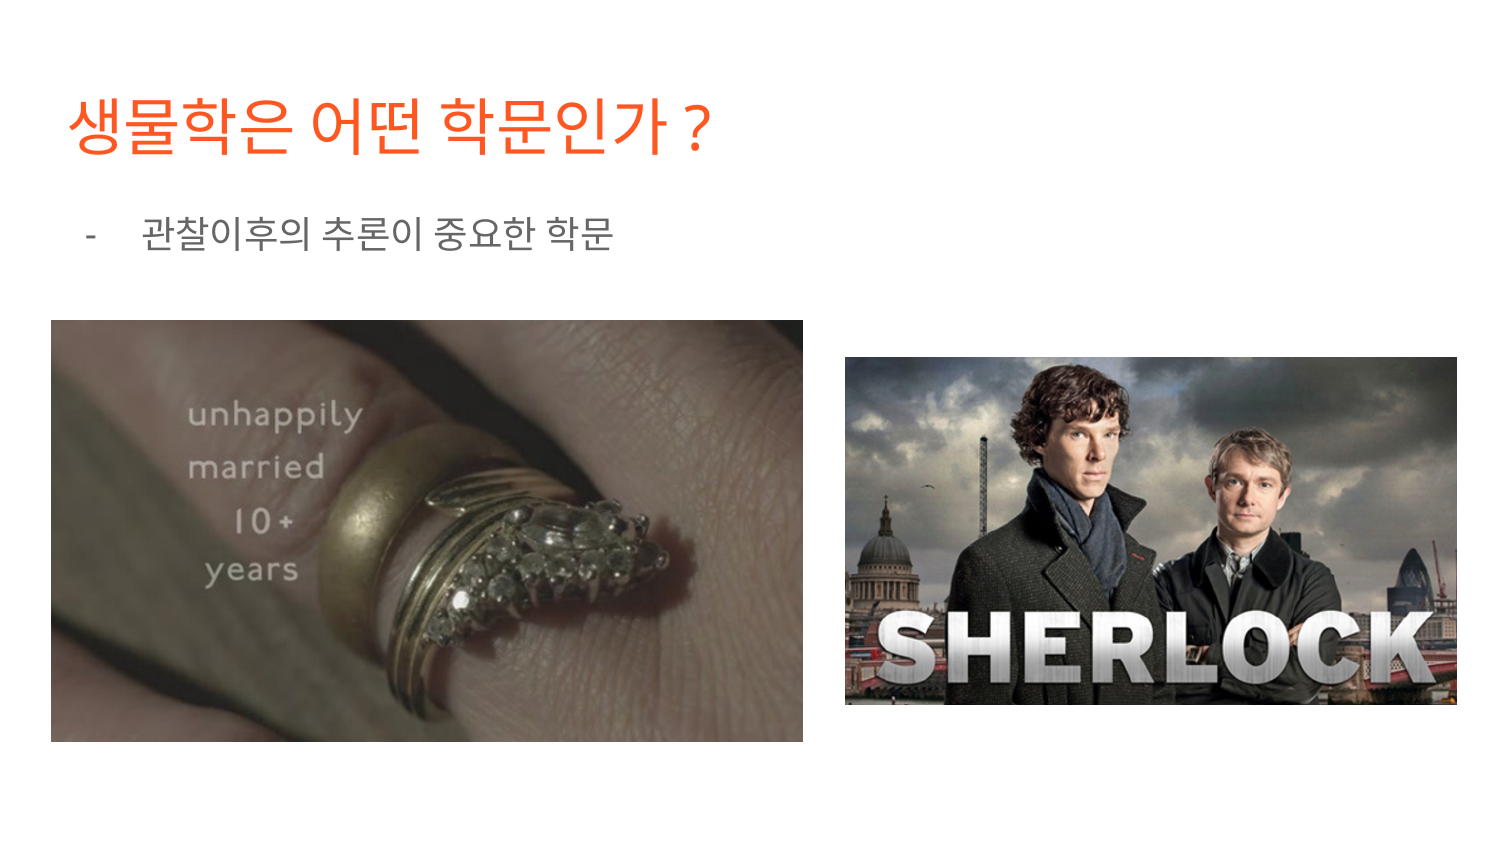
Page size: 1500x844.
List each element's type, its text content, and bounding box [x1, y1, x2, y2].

title 생물학은 어떤 학문인가? [51, 72, 1449, 167]
list 관찰이후의 추론이 중요한 학문 [51, 189, 1449, 750]
picture [845, 357, 1457, 705]
picture [50, 320, 803, 742]
